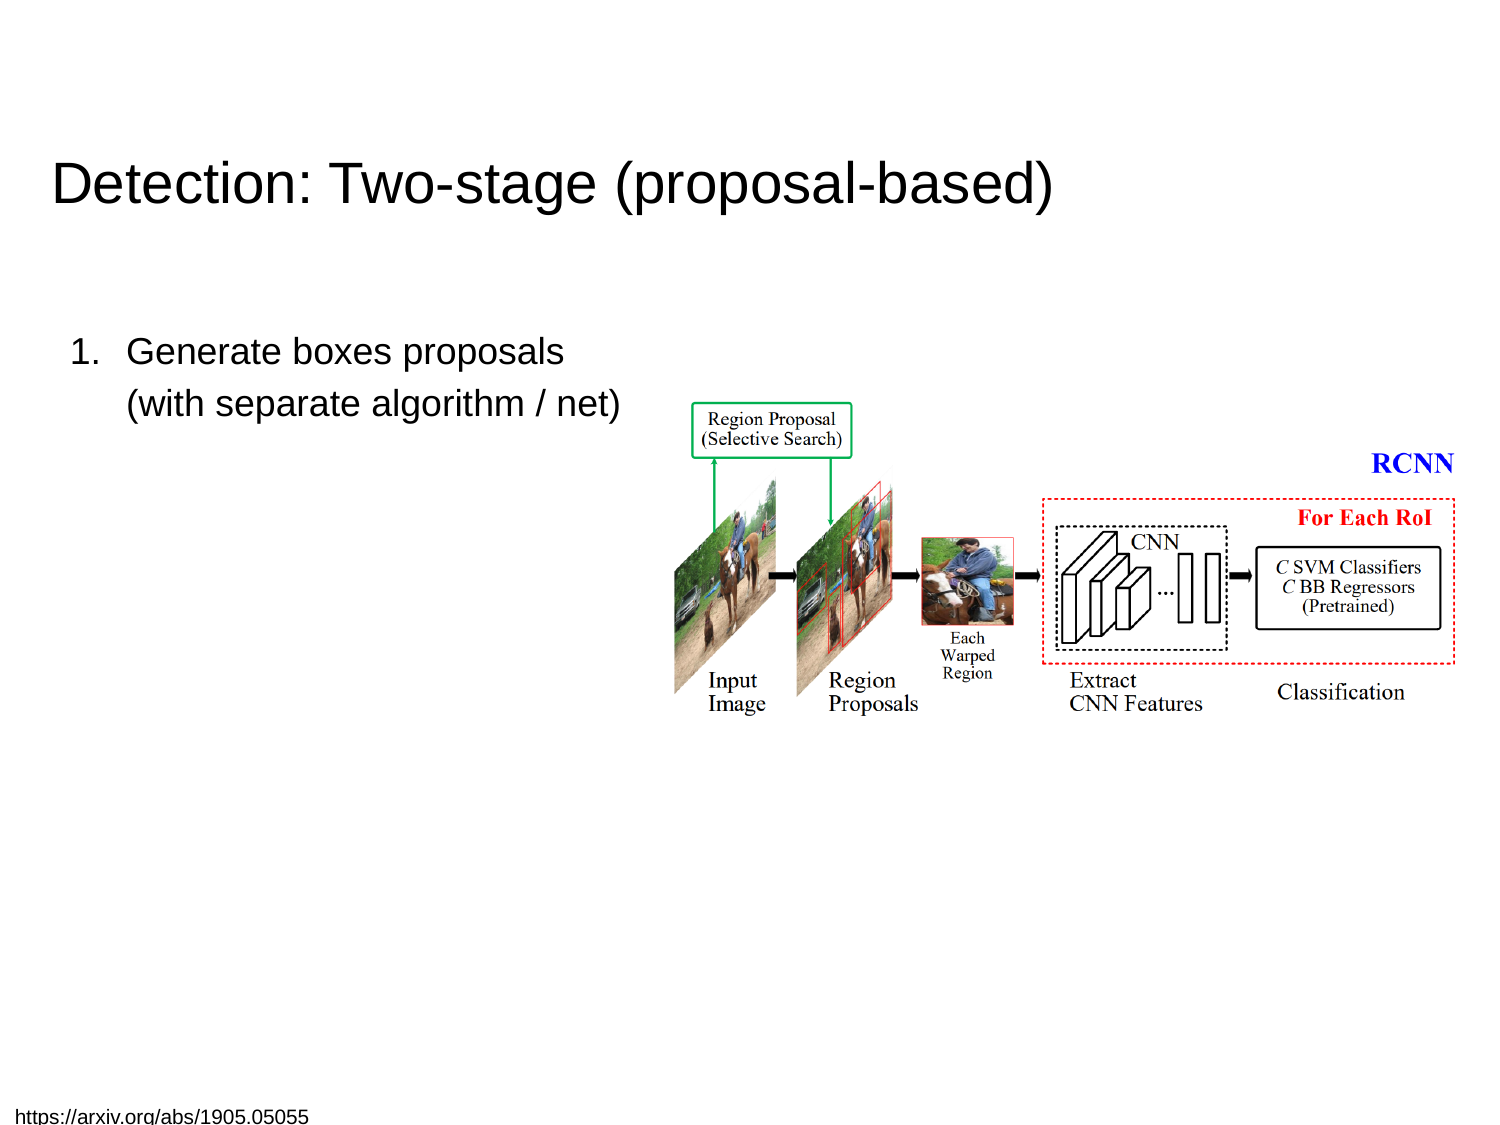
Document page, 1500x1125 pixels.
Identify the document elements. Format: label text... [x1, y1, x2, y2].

picture [653, 389, 1500, 736]
title Detection: Two-stage (proposal-based) [51, 129, 1449, 297]
list Generate boxes proposals (with separate algorithm / net) [51, 305, 759, 1053]
text_box https://arxiv.org/abs/1905.05055 [0, 1083, 431, 1125]
